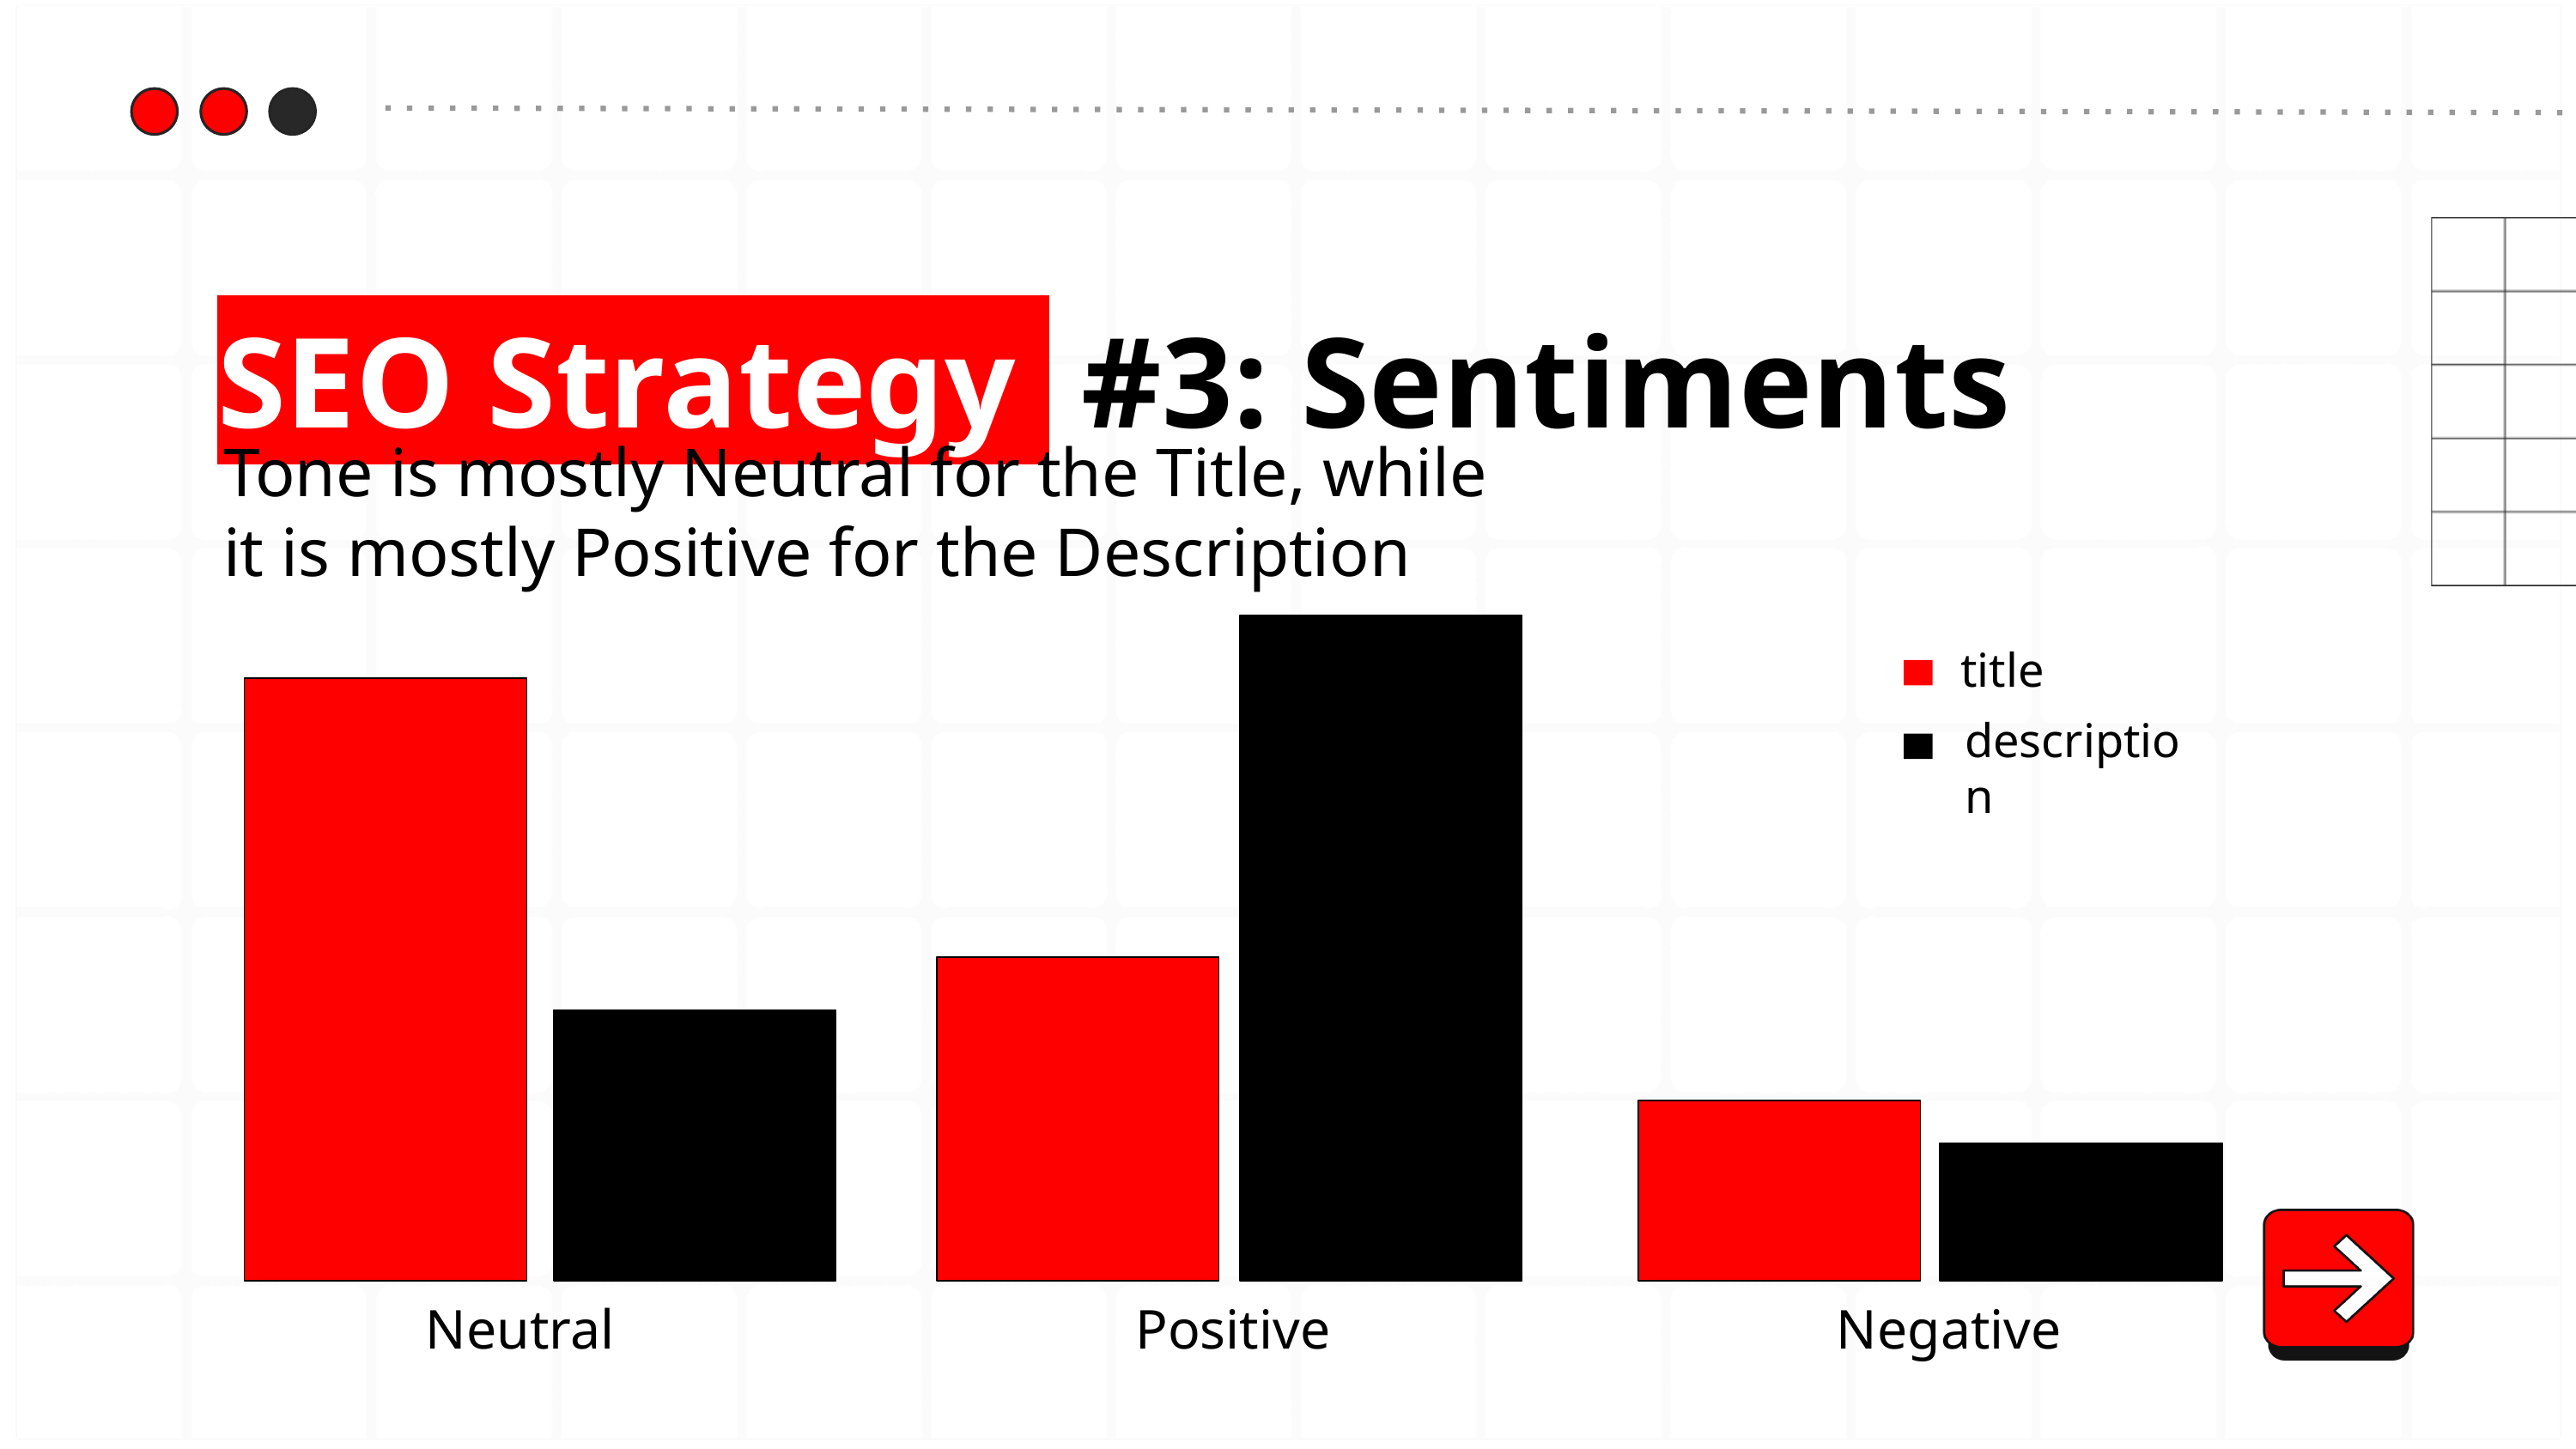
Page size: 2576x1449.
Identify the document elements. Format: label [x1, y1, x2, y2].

picture [7, 0, 2569, 1449]
text_box [131, 86, 316, 135]
text_box [385, 107, 2576, 113]
